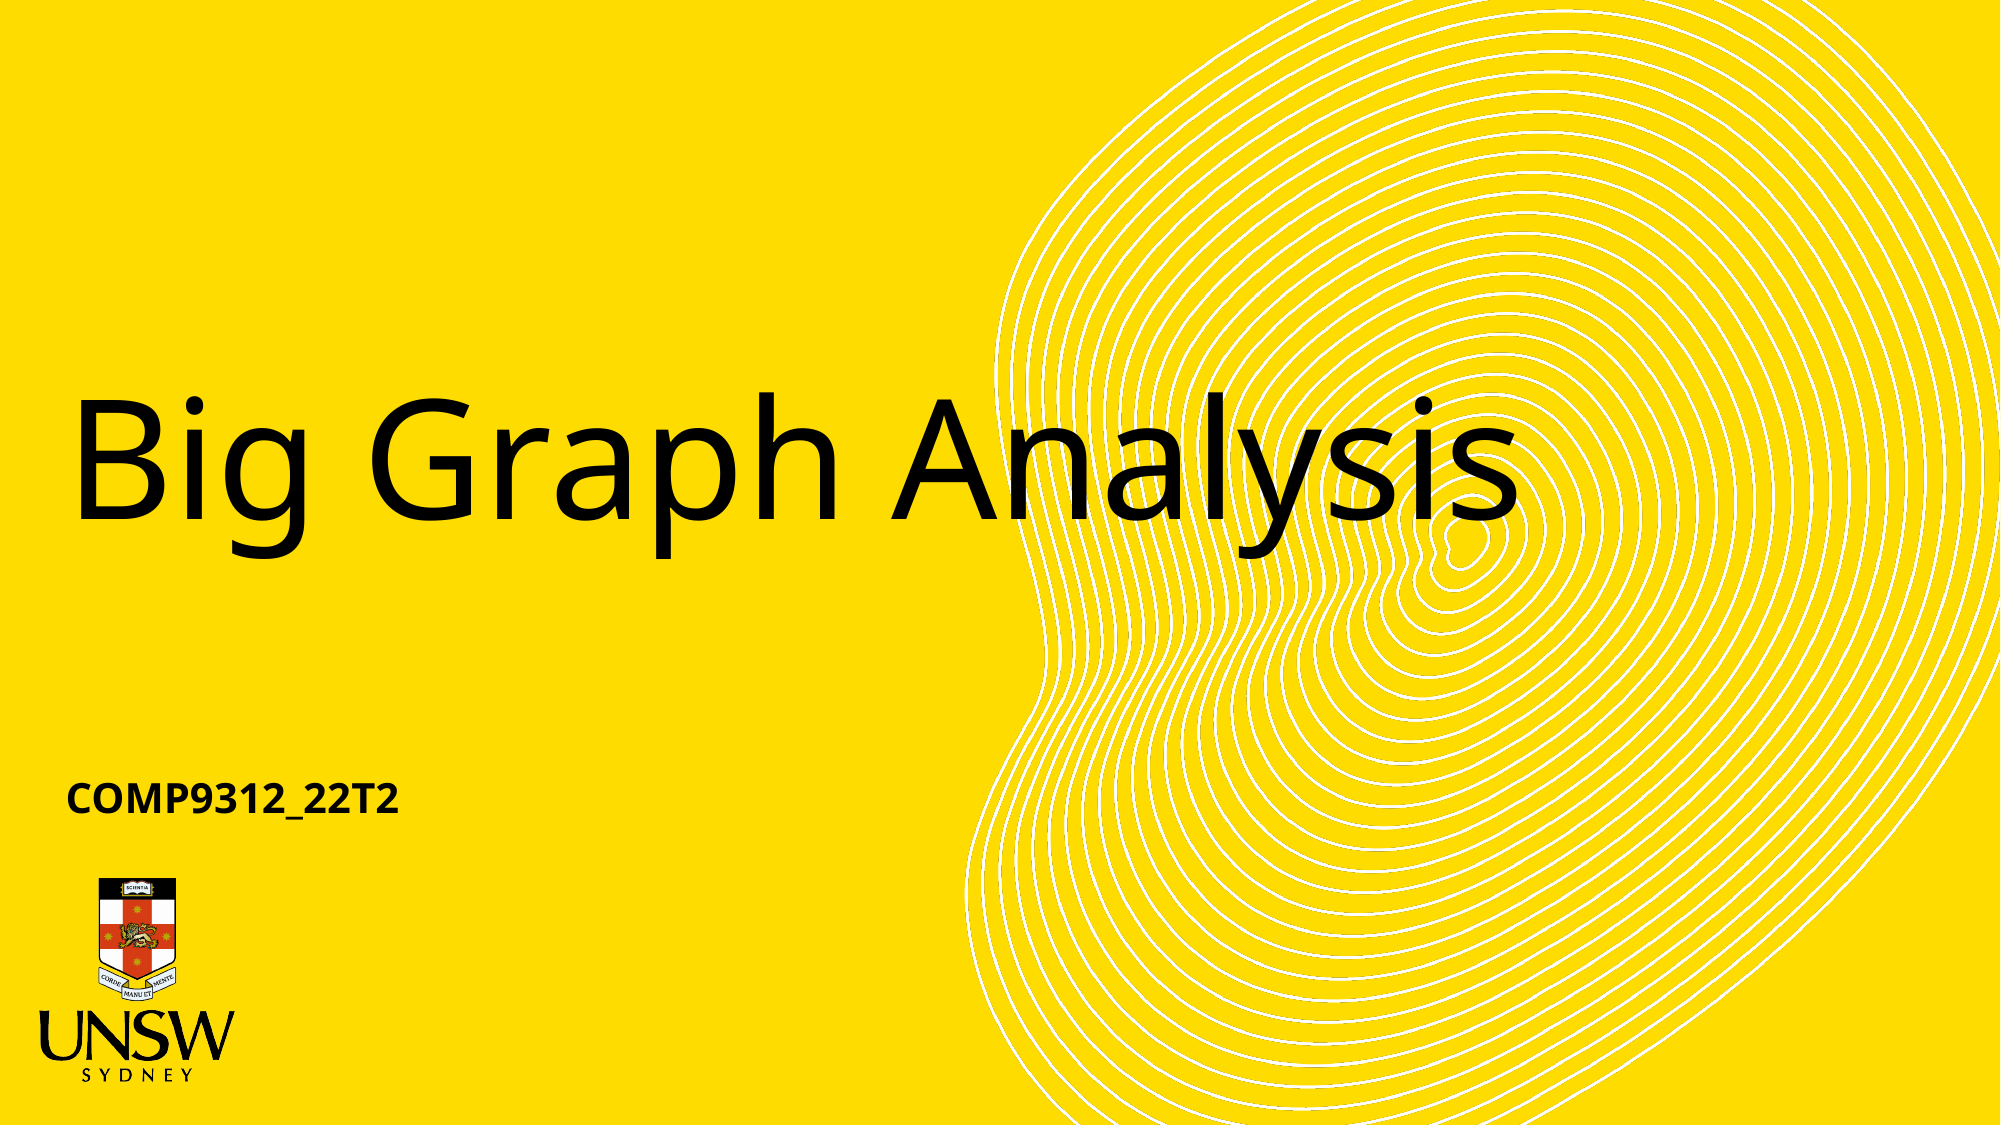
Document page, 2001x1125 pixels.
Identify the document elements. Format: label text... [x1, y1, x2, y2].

picture [39, 878, 235, 1082]
text_box COMP9312_22T2 [50, 739, 466, 830]
picture [964, 0, 2001, 1125]
text_box Big Graph Analysis [50, 345, 1751, 561]
